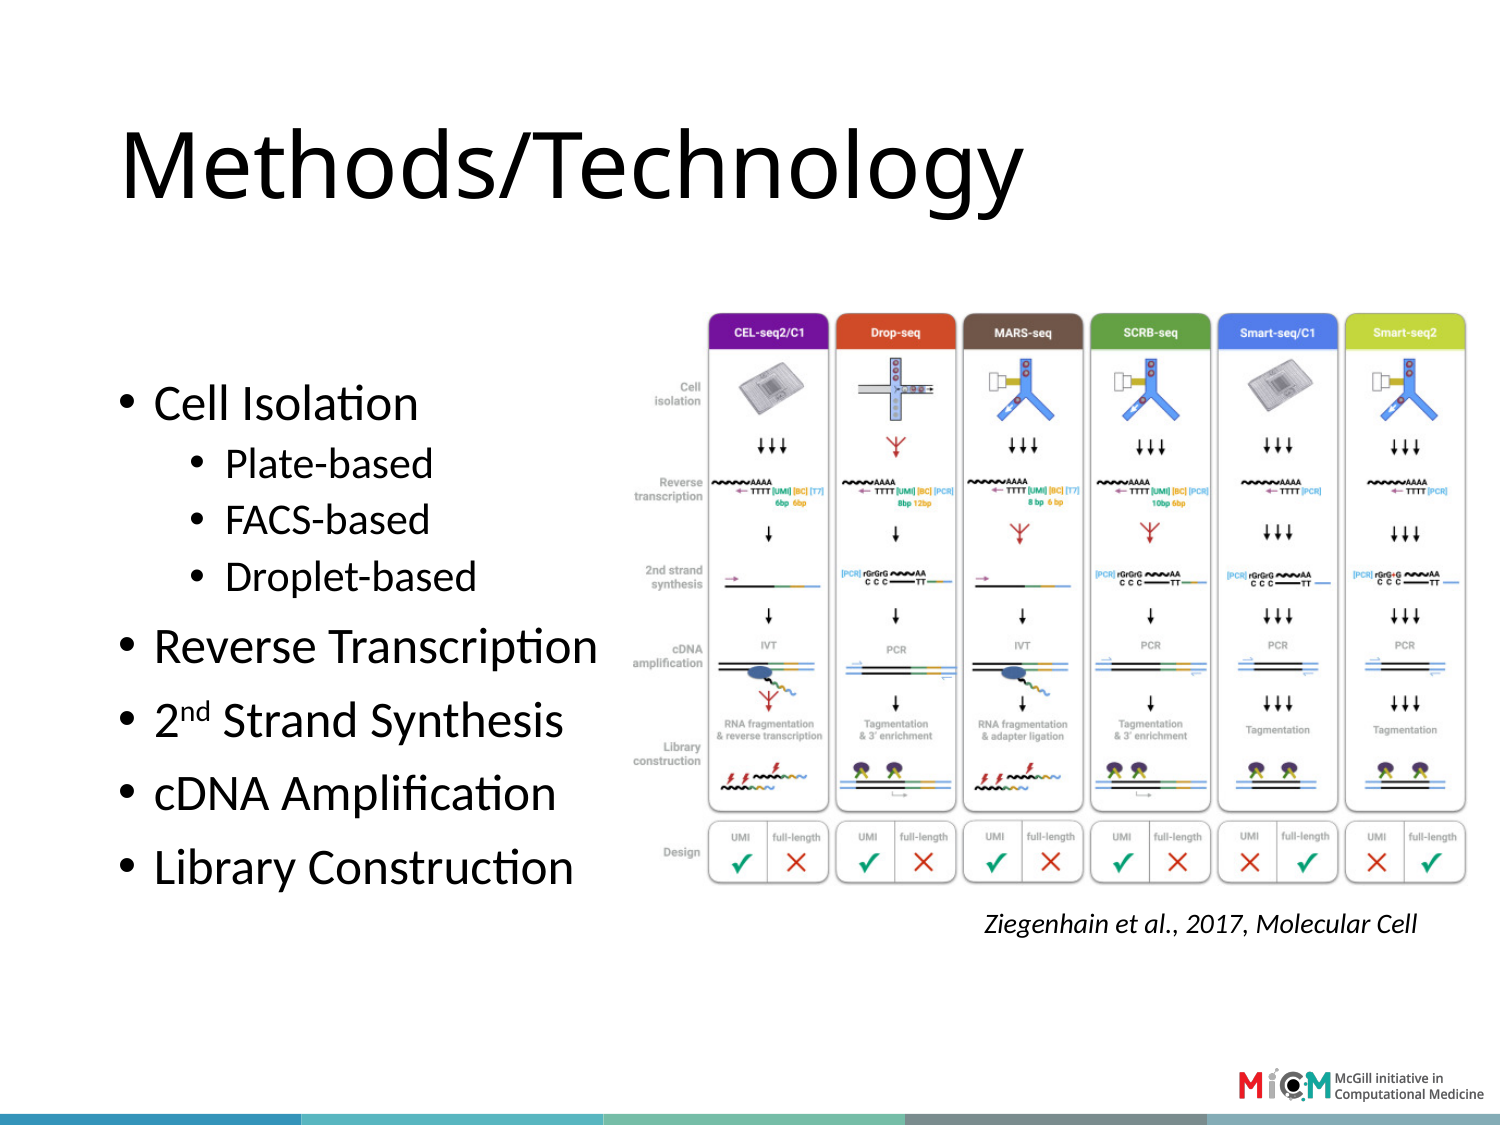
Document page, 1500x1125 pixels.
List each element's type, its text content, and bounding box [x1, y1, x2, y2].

title Methods/Technology [103, 59, 1397, 278]
list Cell Isolation Plate-based FACS-based Droplet-based Reverse Transcription 2nd Strand Synthesis cDNA Amplification Library Construction [103, 368, 1397, 904]
picture [633, 312, 1468, 886]
text_box Ziegenhain et al., 2017, Molecular Cell [855, 899, 1500, 946]
picture [1211, 1051, 1500, 1122]
